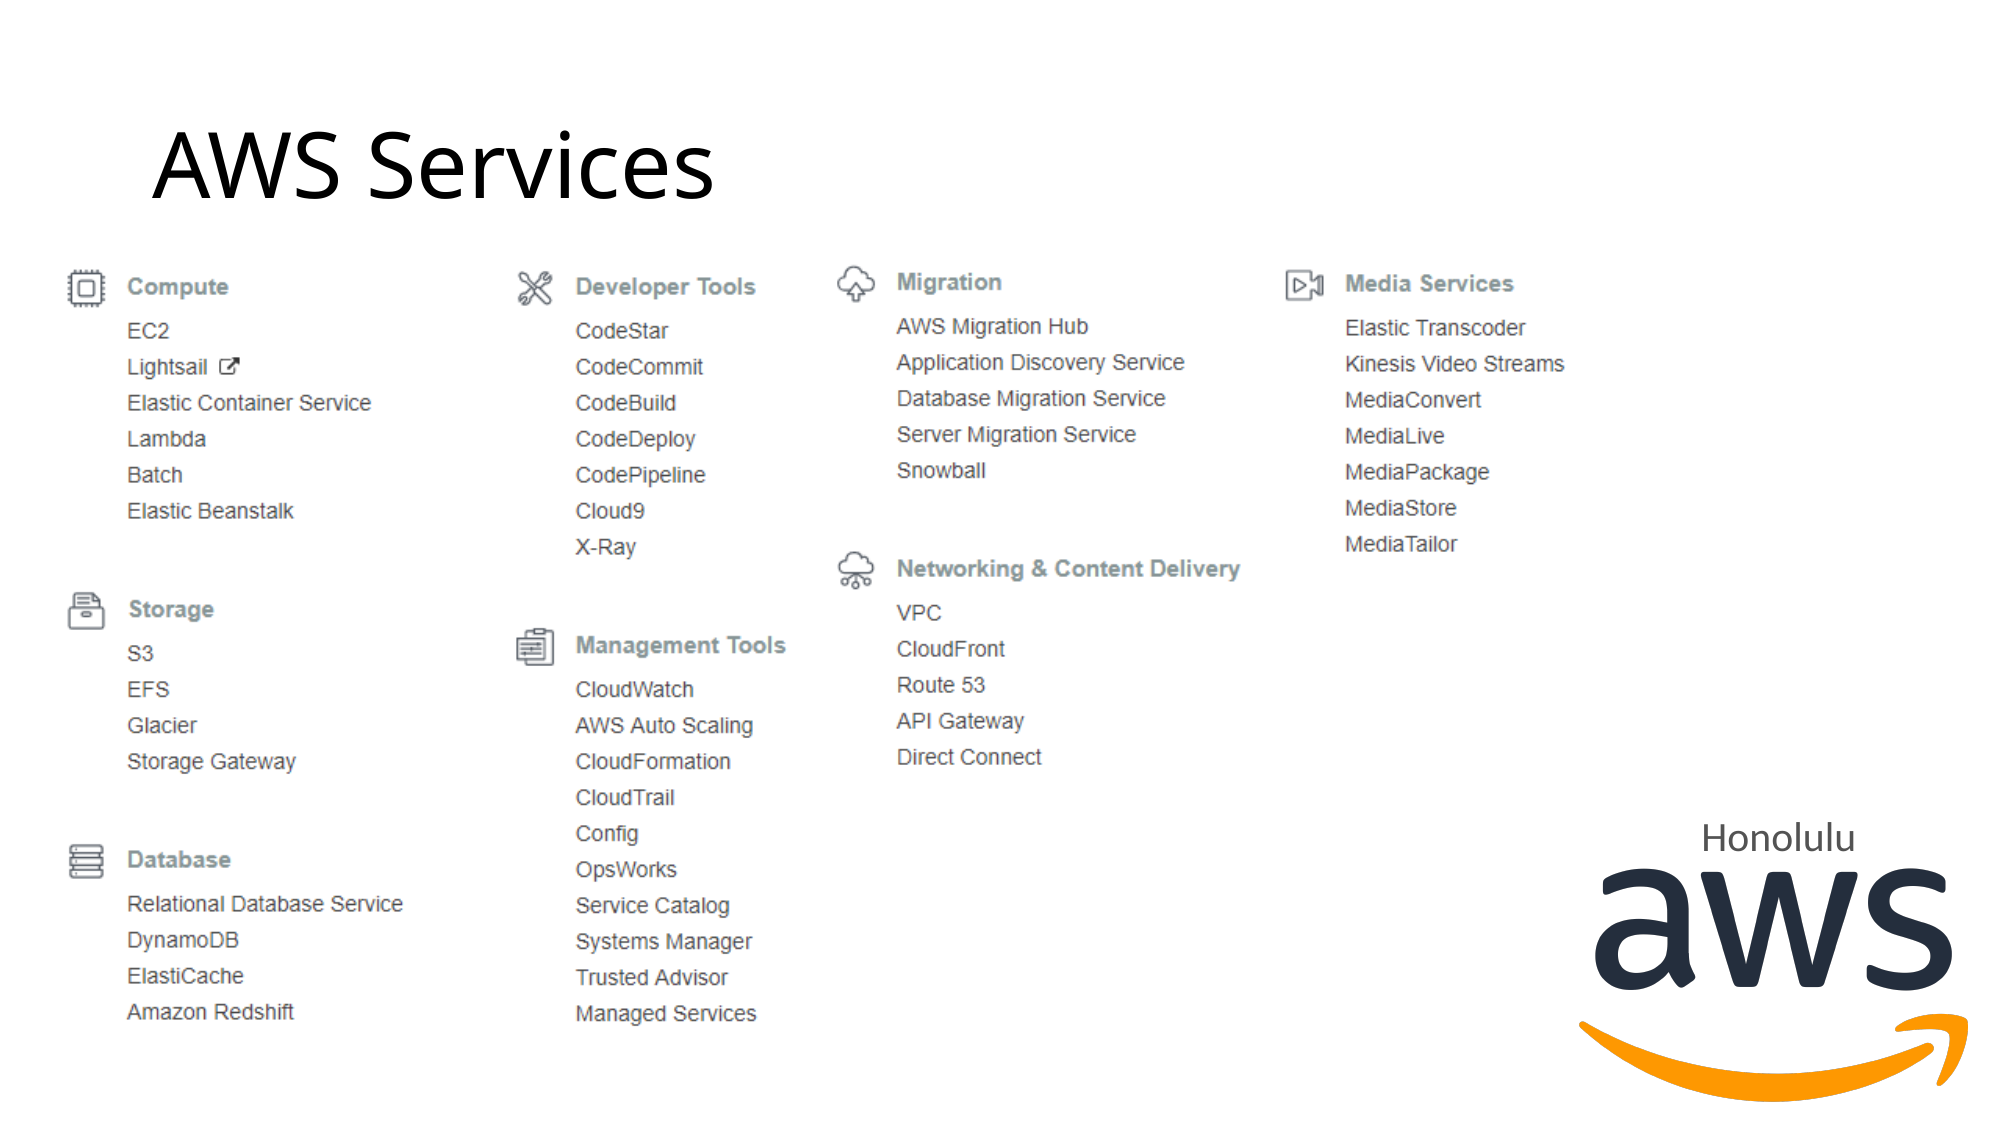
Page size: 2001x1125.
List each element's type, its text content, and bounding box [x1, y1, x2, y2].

picture [45, 248, 1627, 1048]
title AWS Services [137, 59, 1863, 278]
picture [1577, 867, 1970, 1103]
